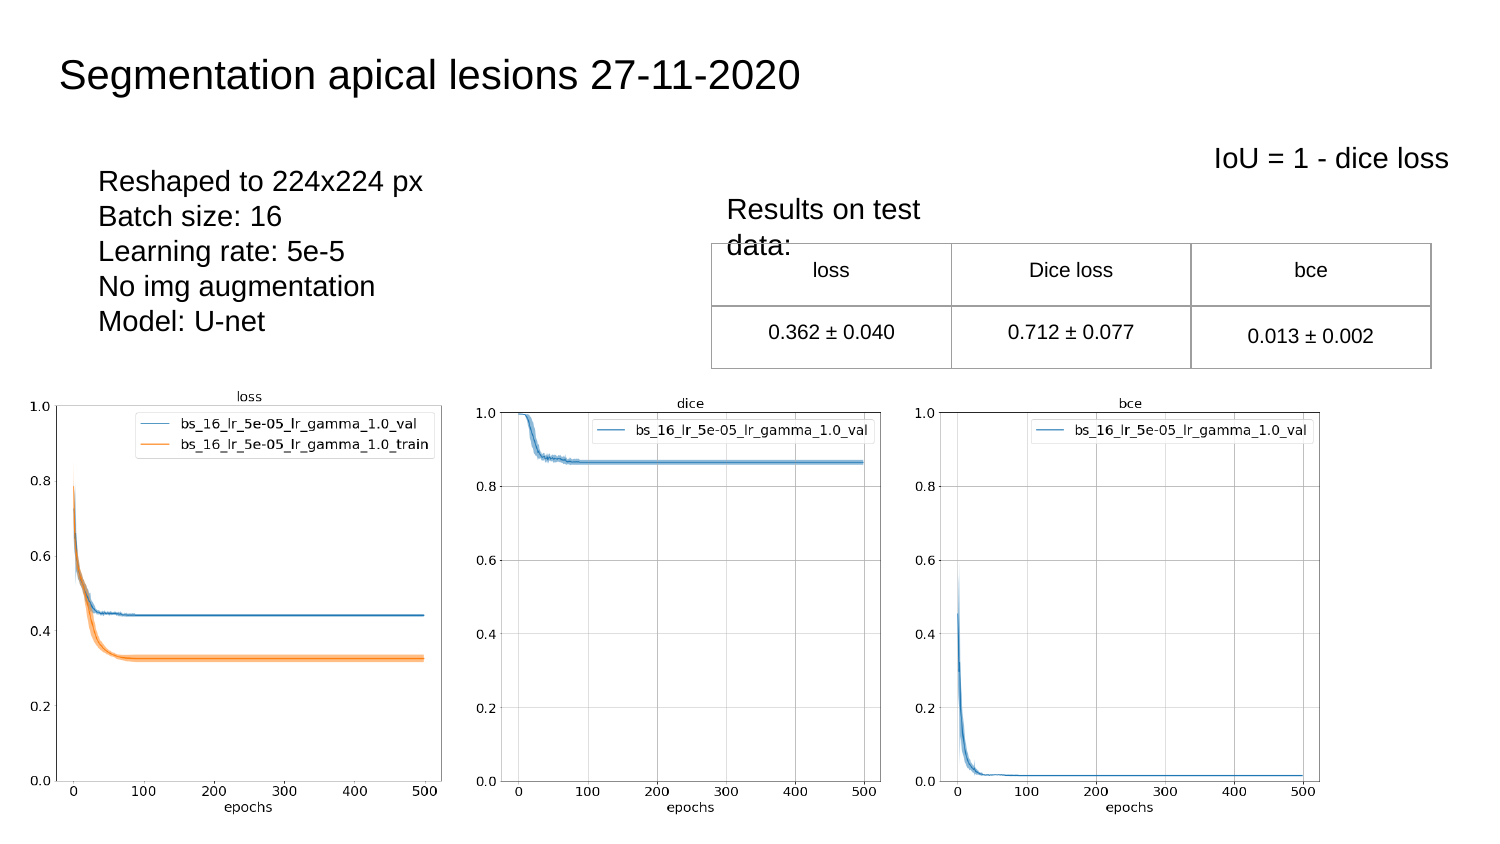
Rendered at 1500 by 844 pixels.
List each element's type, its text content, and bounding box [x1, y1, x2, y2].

picture [909, 393, 1324, 820]
text_box IoU = 1 - dice loss [1198, 124, 1469, 210]
table_cell 0.013 ± 0.002 [1192, 307, 1430, 368]
text_box Segmentation apical lesions 27-11-2020 [43, 32, 1071, 118]
text_box Reshaped to 224x224 px Batch size: 16 Learning rate: 5e-5 No img augmentation Model: U-net [83, 147, 497, 362]
text_box Results on test data: [711, 175, 1009, 221]
picture [24, 386, 446, 819]
table_cell 0.362 ± 0.040 [712, 307, 951, 368]
table_cell 0.712 ± 0.077 [952, 307, 1190, 368]
table_header bce [1192, 244, 1430, 305]
table_header Dice loss [952, 244, 1190, 305]
table_header loss [712, 244, 951, 305]
picture [470, 393, 885, 820]
